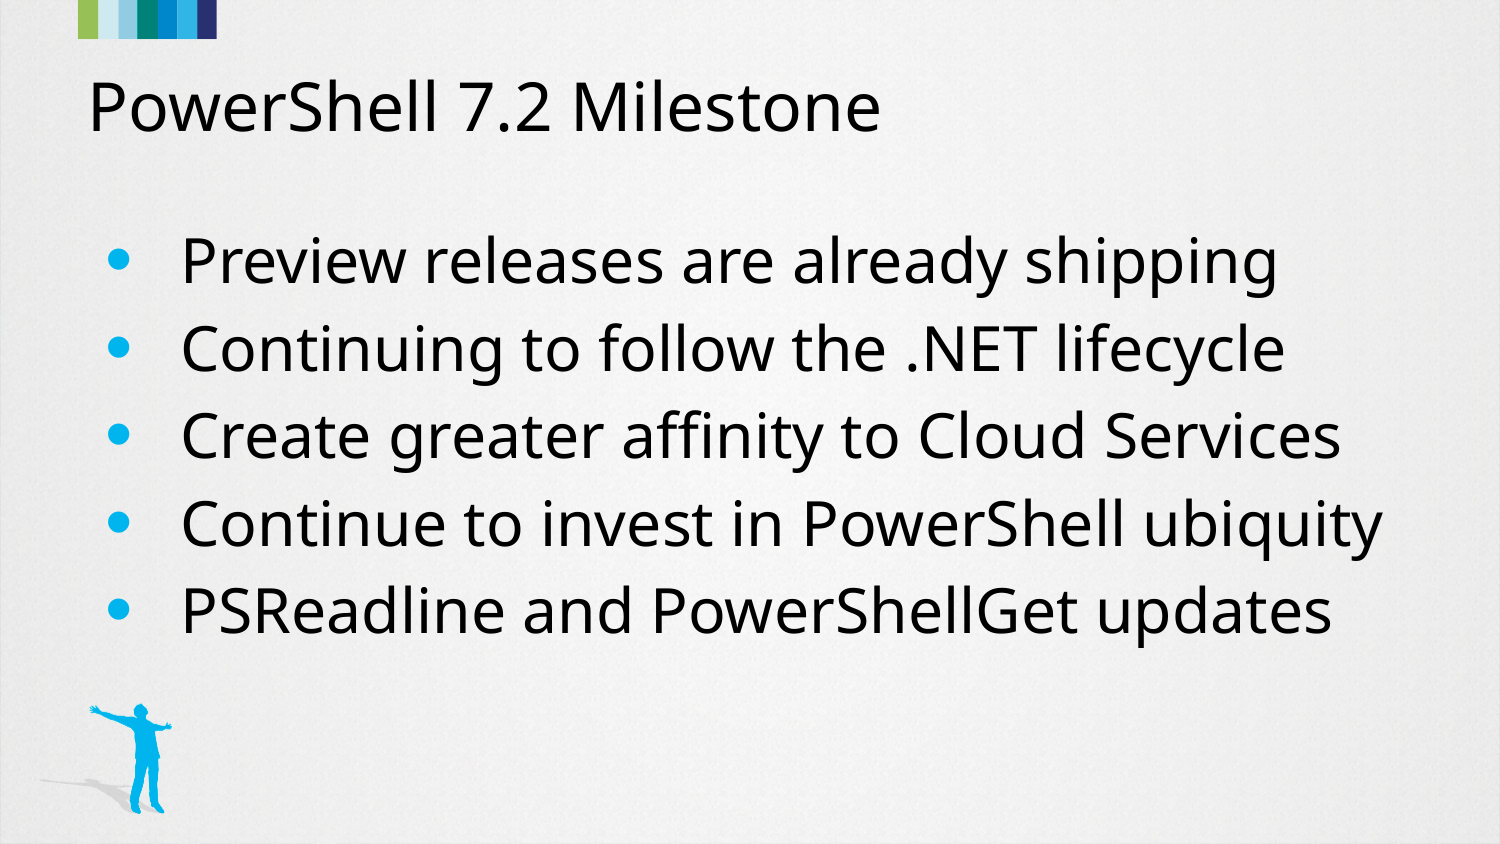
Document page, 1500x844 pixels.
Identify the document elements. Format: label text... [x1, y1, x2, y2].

picture [0, 0, 1500, 844]
list Preview releases are already shipping Continuing to follow the .NET lifecycle Create greater affinity to Cloud Services Continue to invest in PowerShell ubiquity PSReadline and PowerShellGet updates [88, 213, 1450, 785]
title PowerShell 7.2 Milestone [72, 56, 997, 193]
